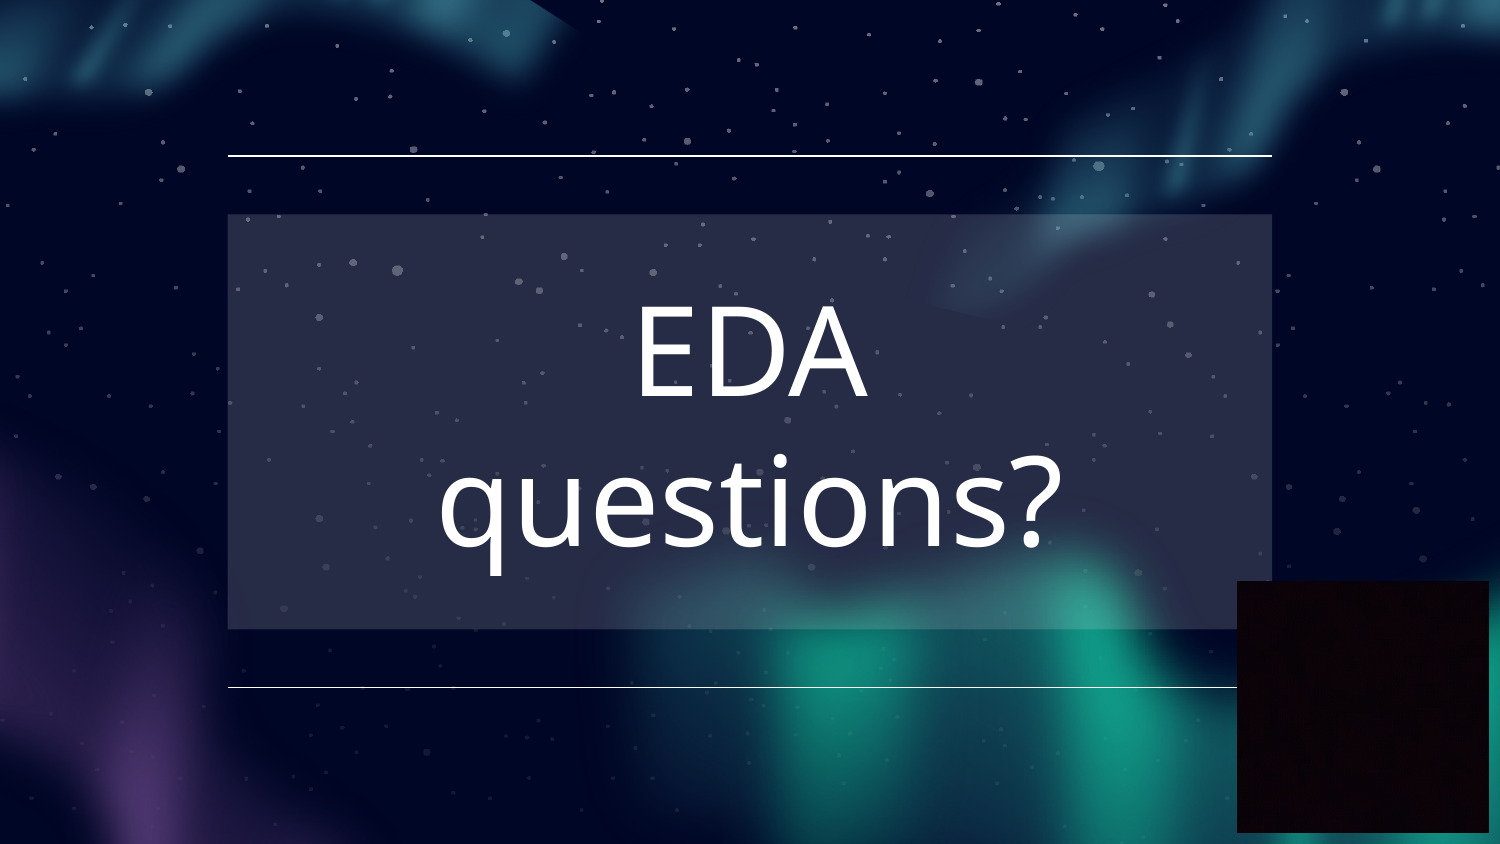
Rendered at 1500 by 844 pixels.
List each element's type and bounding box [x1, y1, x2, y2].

text_box [227, 155, 1273, 688]
text_box [1236, 580, 1490, 834]
picture [0, 0, 1500, 844]
